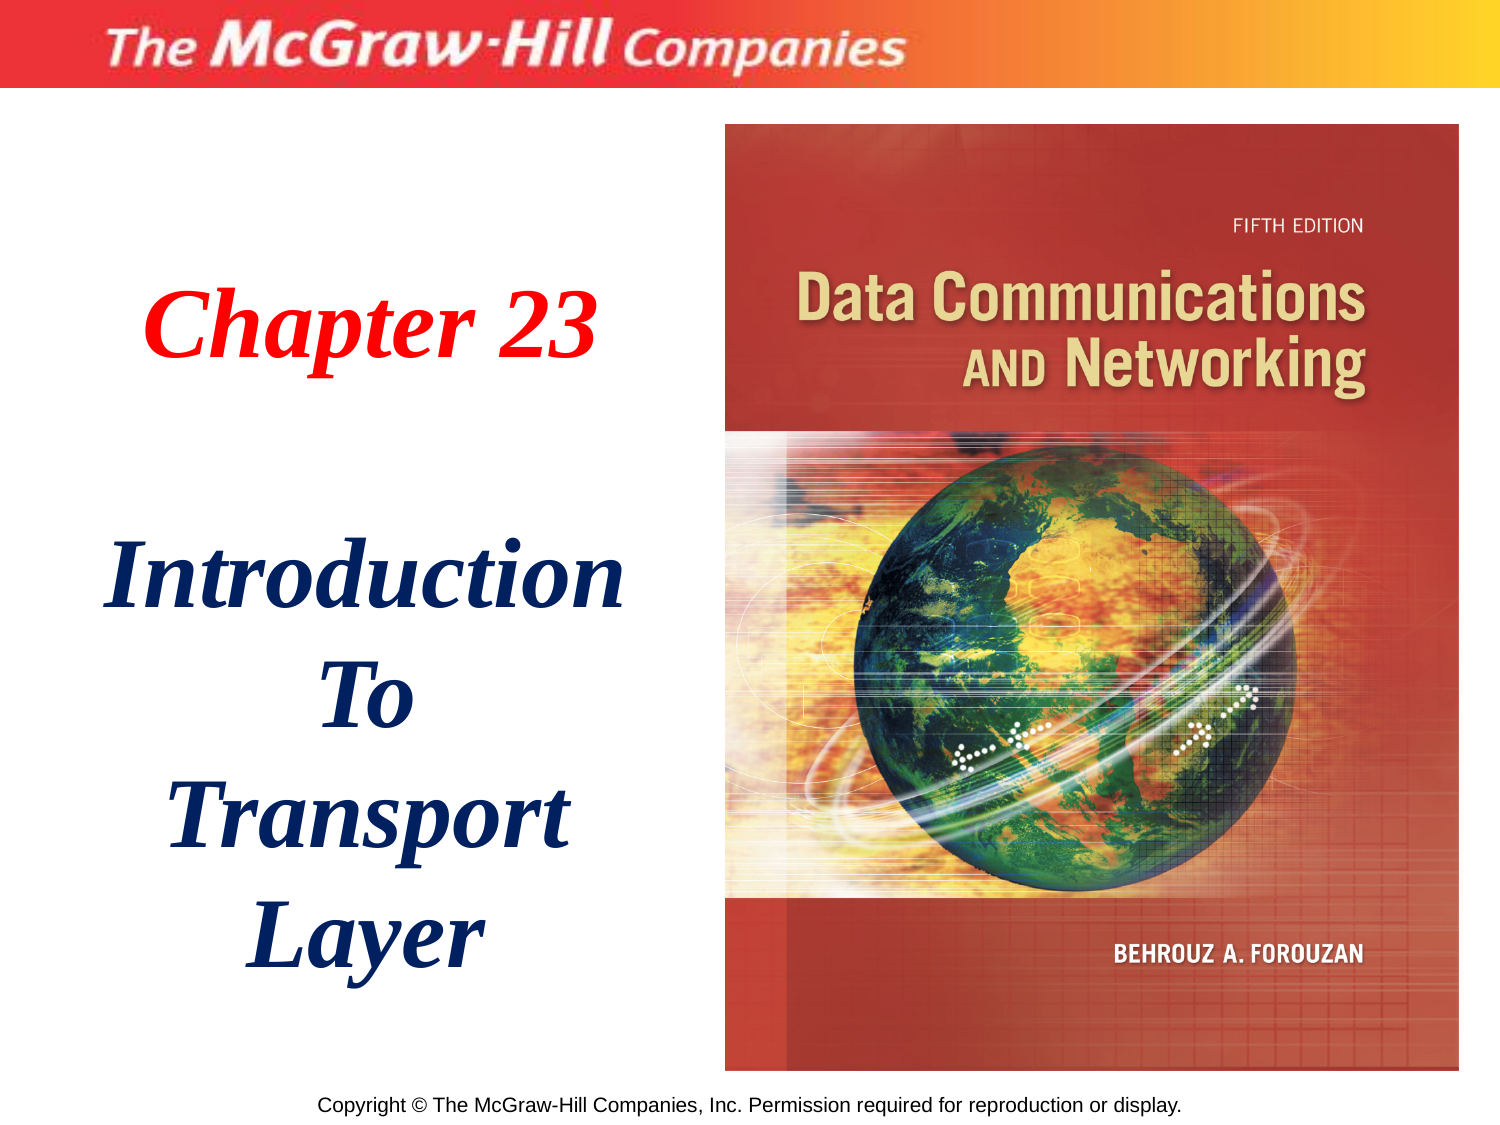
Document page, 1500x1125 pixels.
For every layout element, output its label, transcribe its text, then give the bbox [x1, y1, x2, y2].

picture [724, 124, 1459, 1071]
text_box Chapter 23 [30, 249, 713, 385]
picture [0, 0, 1500, 88]
text_box Introduction To Transport Layer [24, 499, 707, 995]
text_box Copyright © The McGraw-Hill Companies, Inc. Permission required for reproduction or display. [0, 1083, 1500, 1125]
